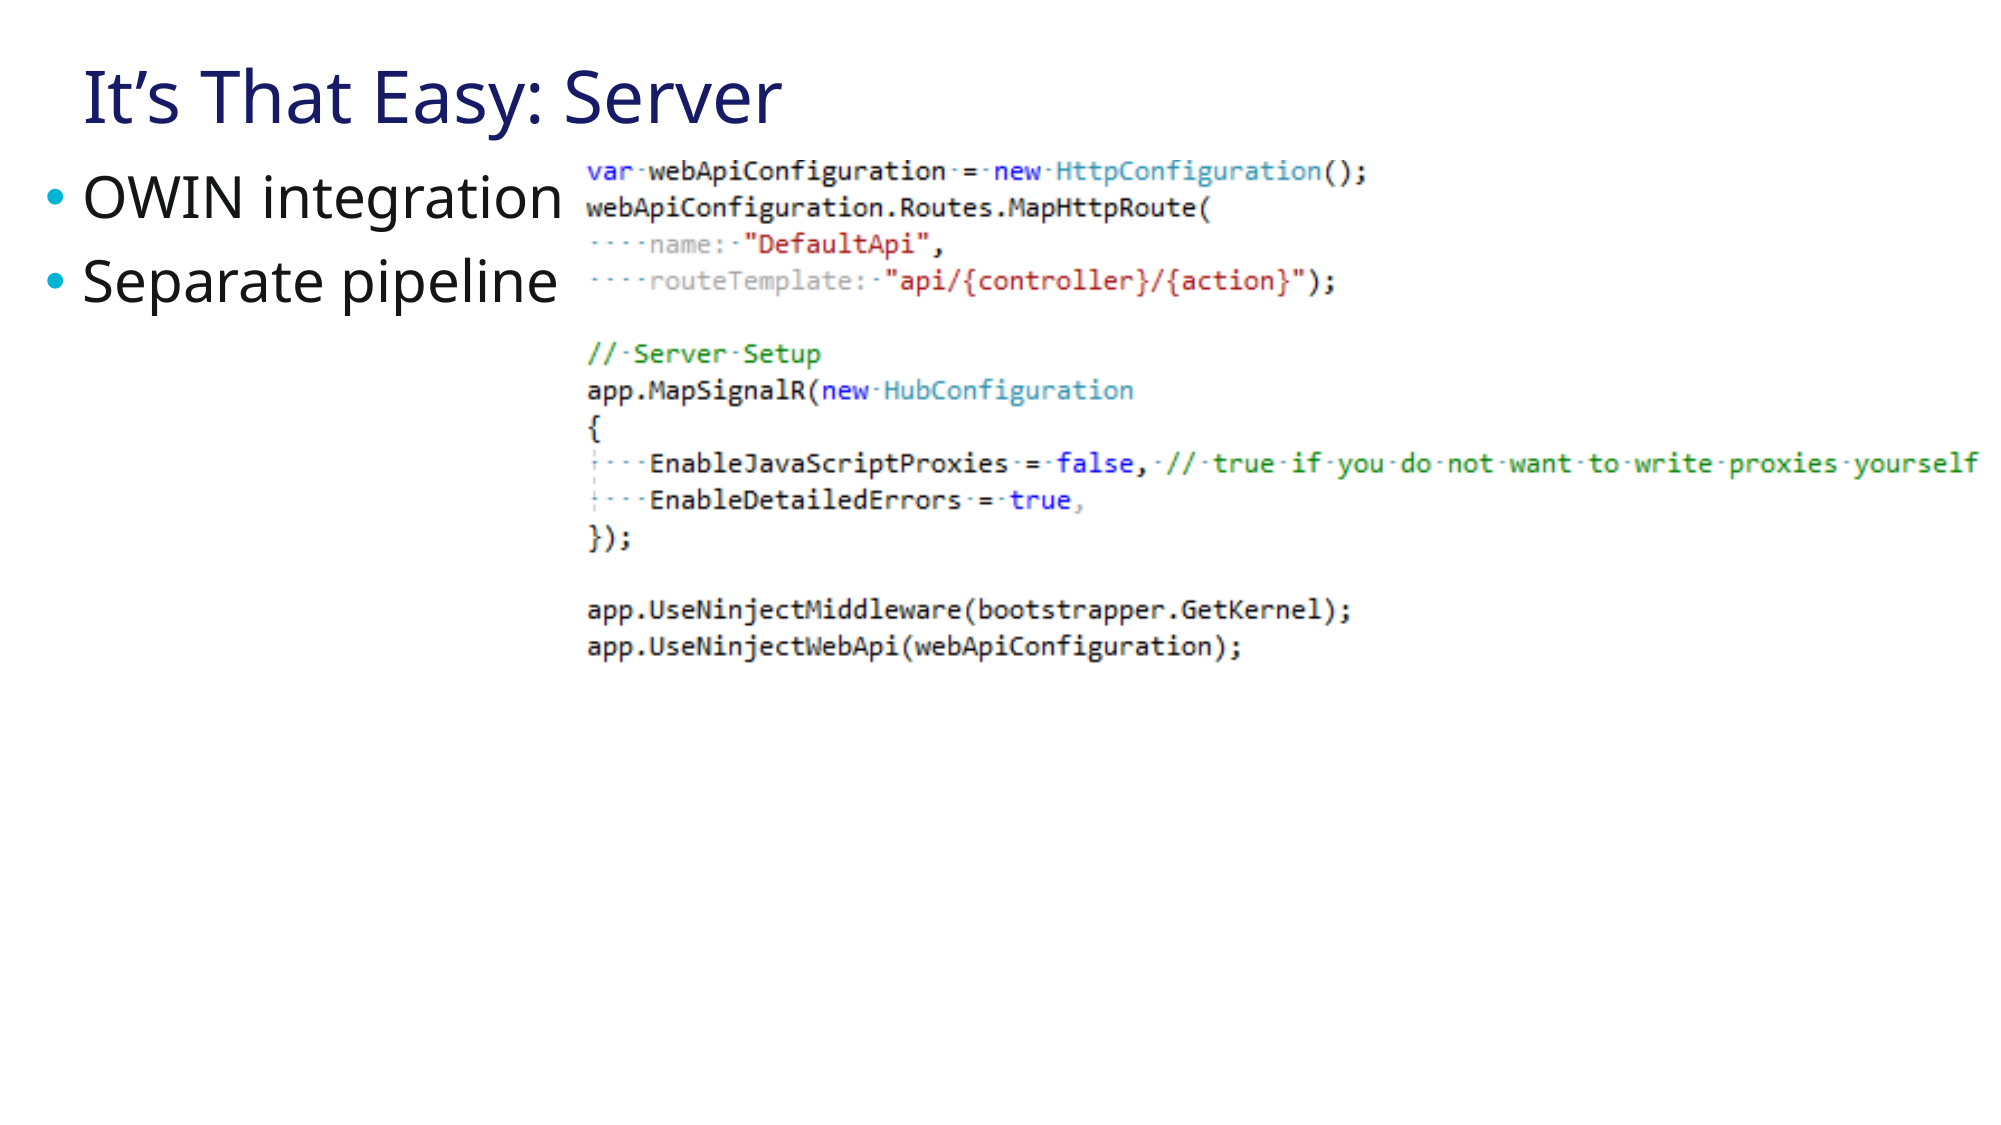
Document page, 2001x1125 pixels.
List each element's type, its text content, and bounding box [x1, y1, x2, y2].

title It’s That Easy: Server [68, 56, 1957, 143]
list OWIN integration Separate pipeline [30, 160, 609, 1020]
picture [584, 160, 2000, 665]
